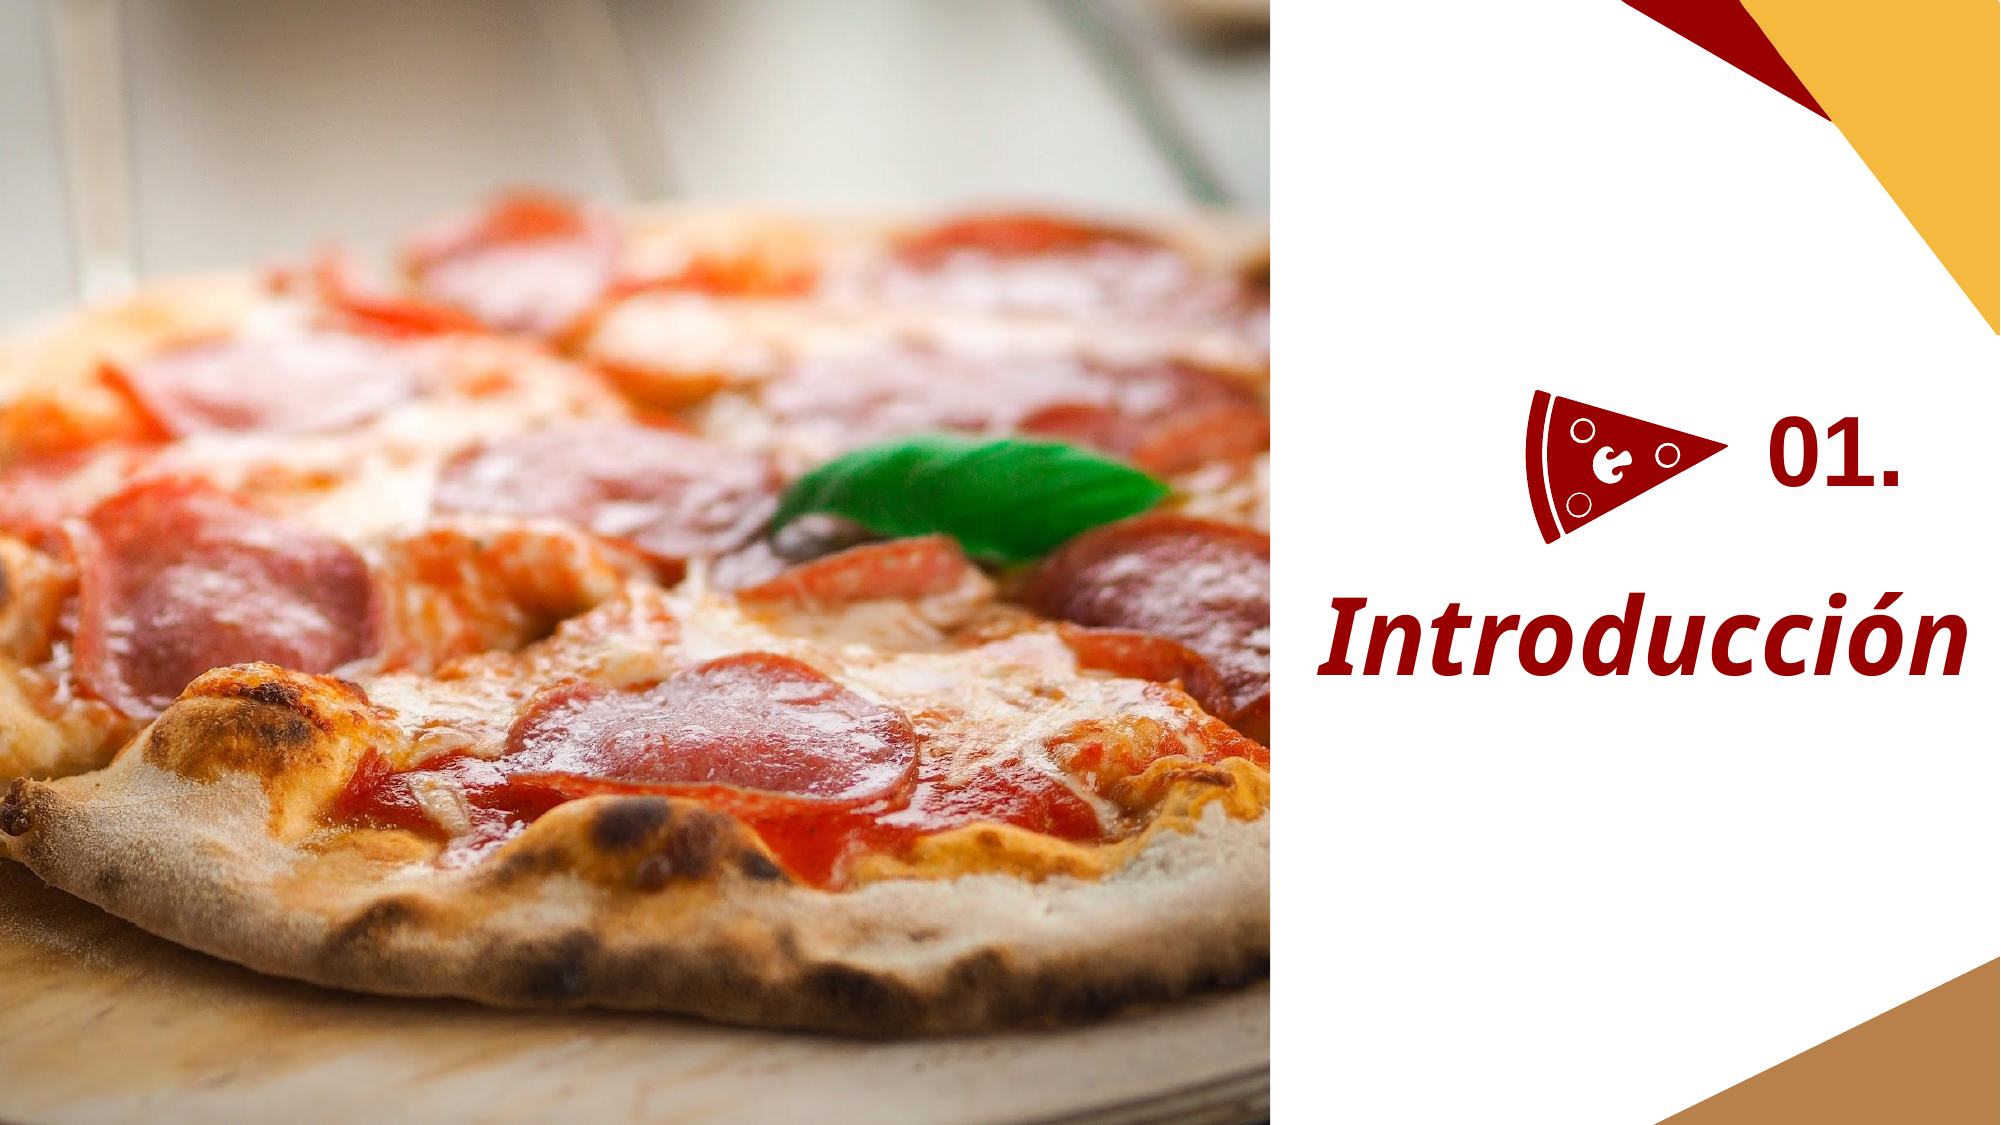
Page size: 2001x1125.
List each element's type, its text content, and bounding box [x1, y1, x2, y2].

text_box Introducción [1291, 559, 1989, 705]
text_box [1653, 956, 2000, 1125]
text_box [1642, 0, 1979, 358]
text_box [1568, 493, 1590, 516]
text_box 01. [1713, 366, 1921, 539]
text_box [1547, 396, 1728, 535]
text_box [1525, 389, 1561, 545]
text_box [1573, 420, 1593, 441]
picture [0, 0, 1271, 1125]
text_box [1658, 445, 1678, 465]
